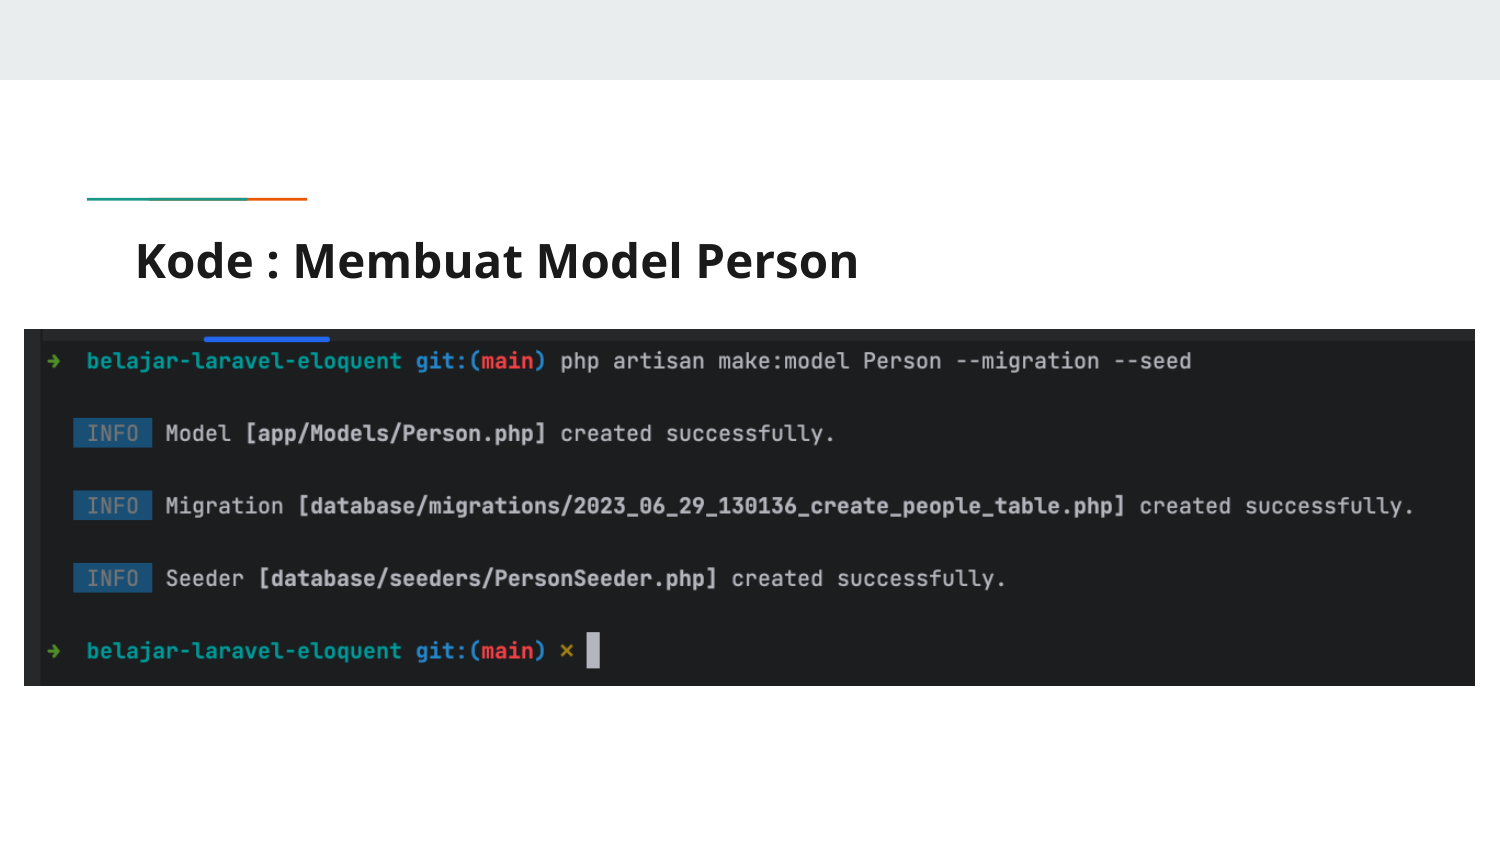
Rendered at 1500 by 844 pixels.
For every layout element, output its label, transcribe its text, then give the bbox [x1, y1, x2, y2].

title Kode : Membuat Model Person [119, 216, 1381, 305]
picture [24, 328, 1476, 686]
